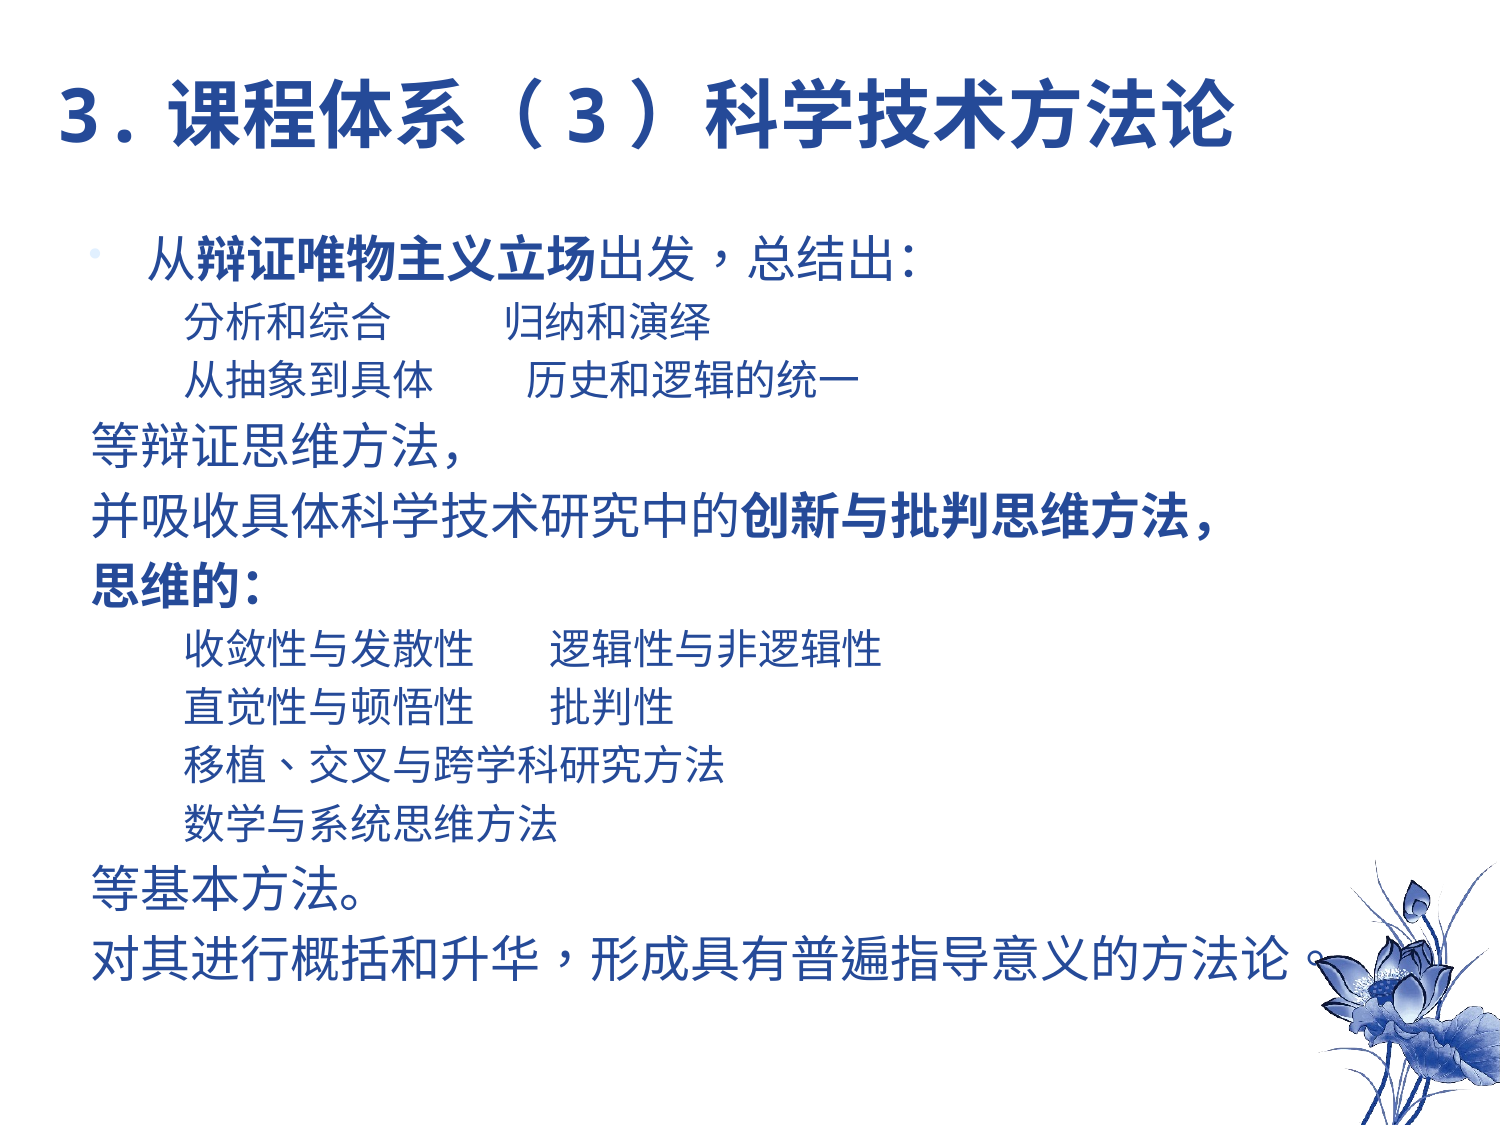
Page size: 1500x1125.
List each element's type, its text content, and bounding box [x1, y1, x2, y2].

list 从辩证唯物主义立场出发，总结出： 分析和综合 归纳和演绎 从抽象到具体 历史和逻辑的统一 等辩证思维方法， 并吸收具体科学技术研究中的创新与批判思维方法， 思维的： 收敛性与发散性 逻辑性与非逻辑性 直觉性与顿悟性 批判性 移植、交叉与跨学科研究方法 数学与系统思维方法 等基本方法。 对其进行概括和升华，形成具有普遍指导意义的方法论。 [75, 219, 1425, 1024]
text_box 3.课程体系（3）科学技术方法论 [41, 52, 1392, 173]
picture [1294, 833, 1500, 1125]
